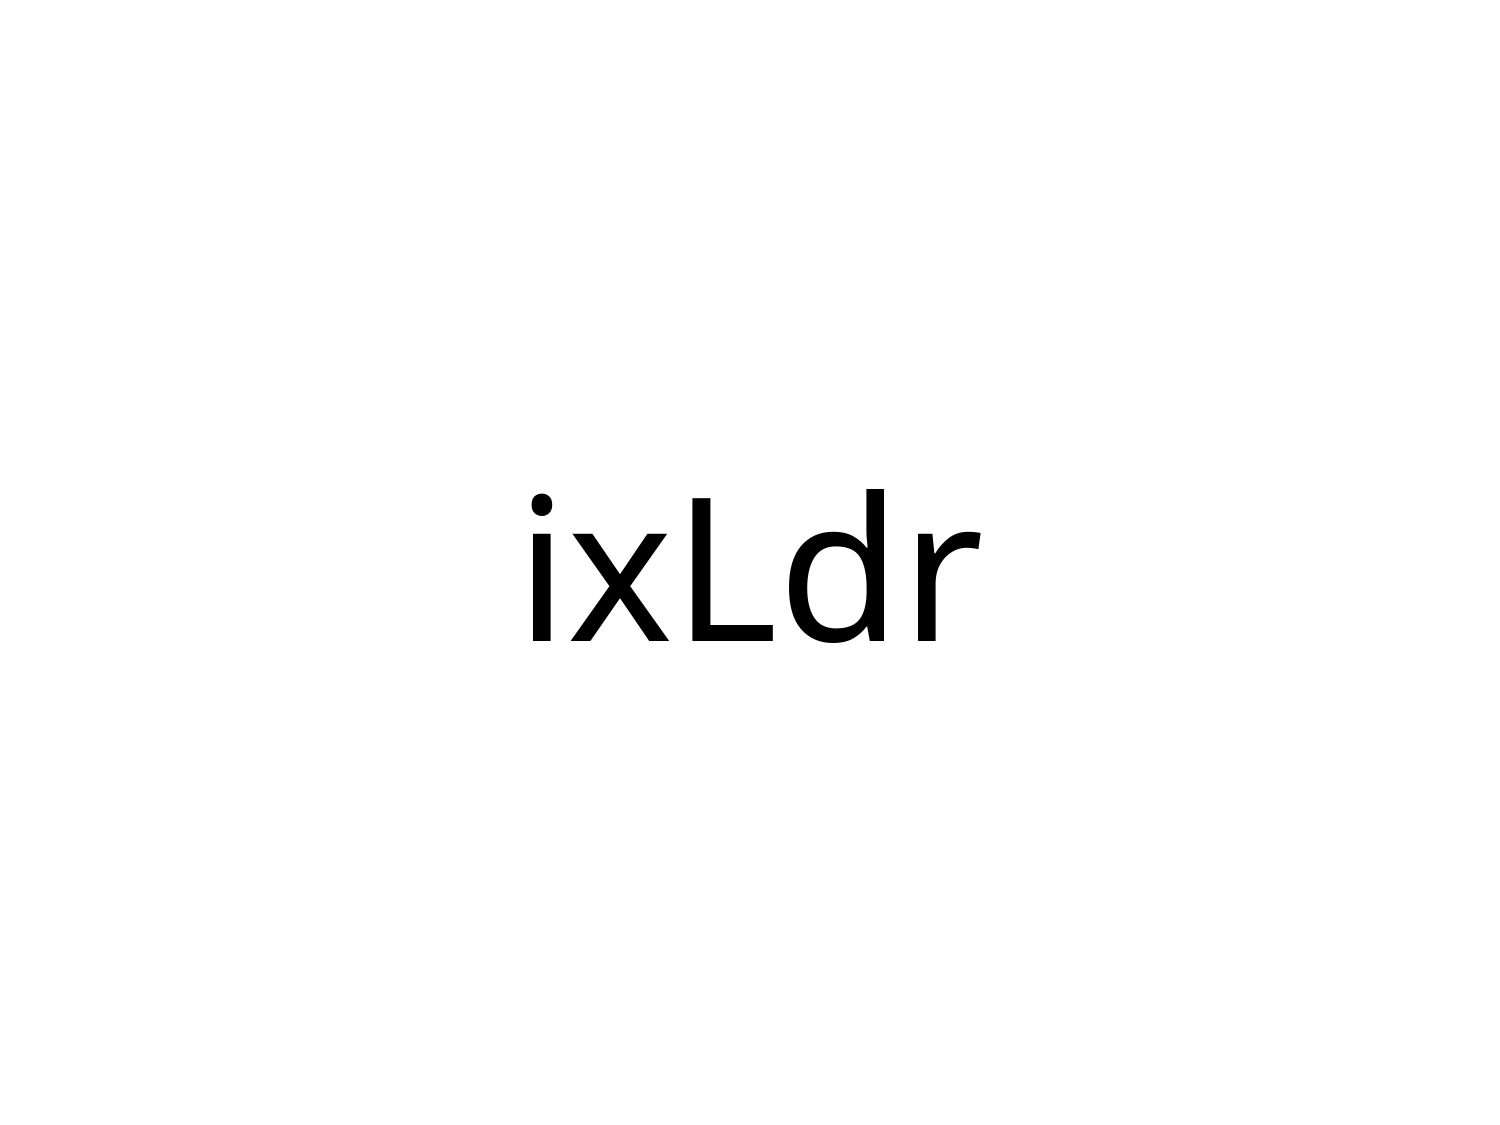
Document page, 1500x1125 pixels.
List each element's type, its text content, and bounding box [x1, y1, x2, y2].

text_box ixLdr [481, 433, 1019, 689]
